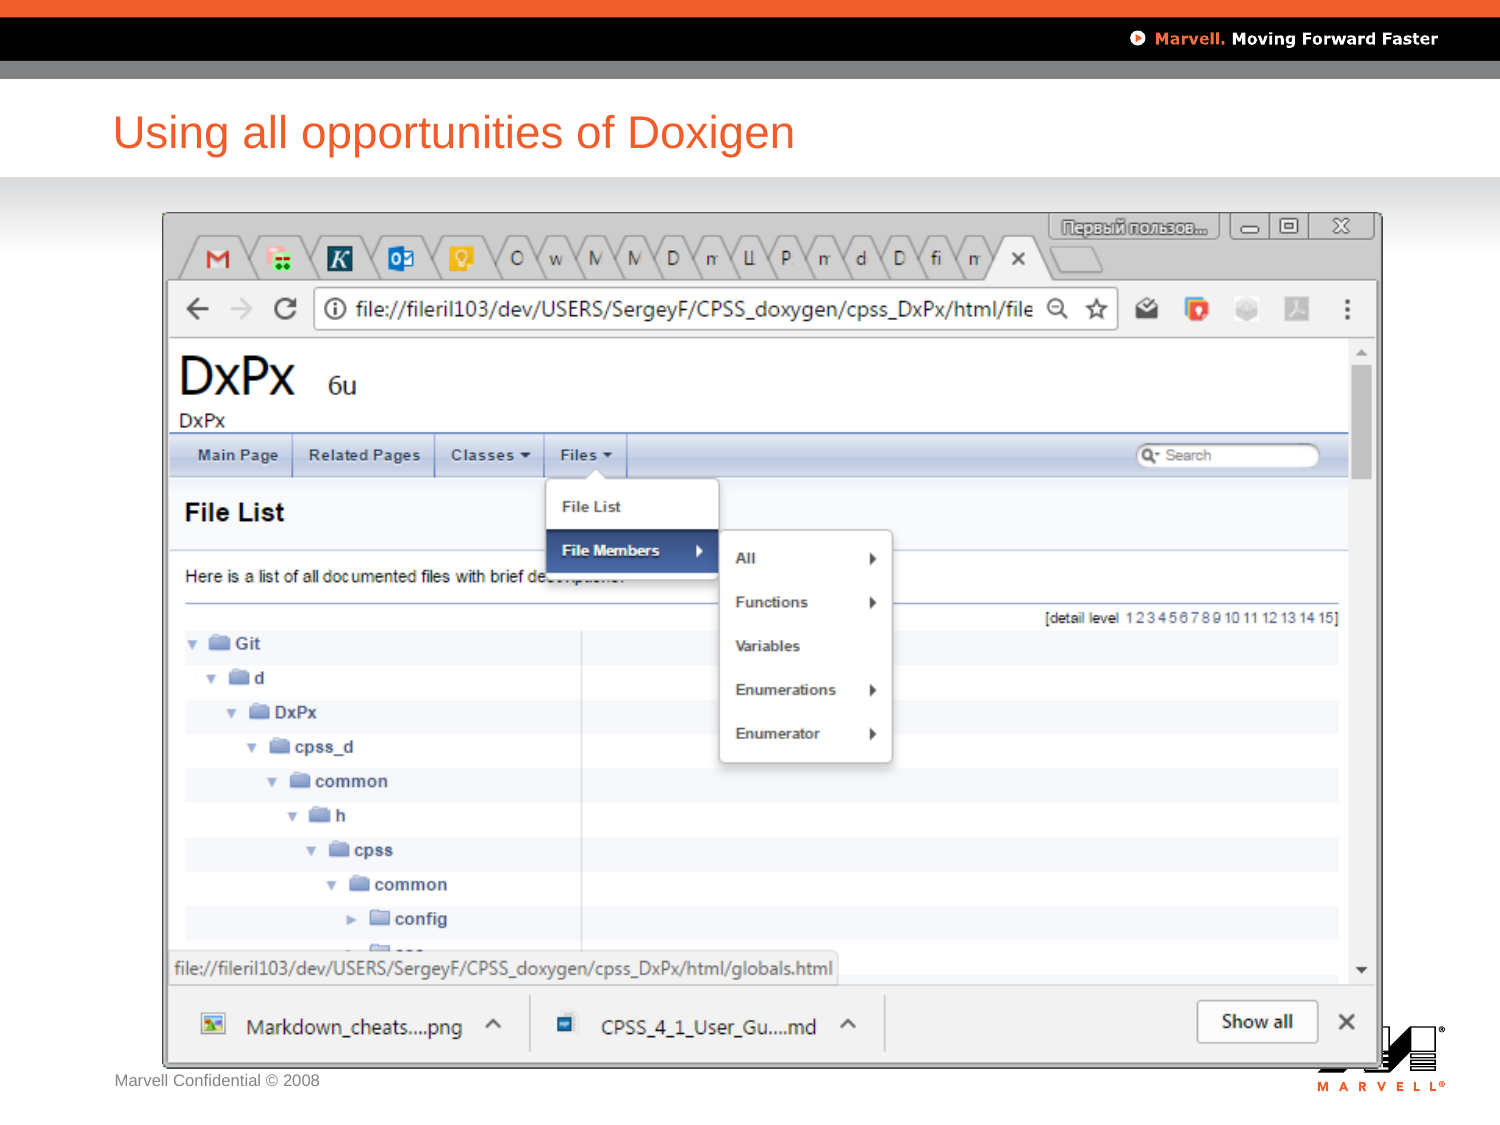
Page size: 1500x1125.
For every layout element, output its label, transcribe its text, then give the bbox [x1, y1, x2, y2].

title Using all opportunities of Doxigen [112, 95, 1425, 171]
picture [162, 212, 1383, 1069]
